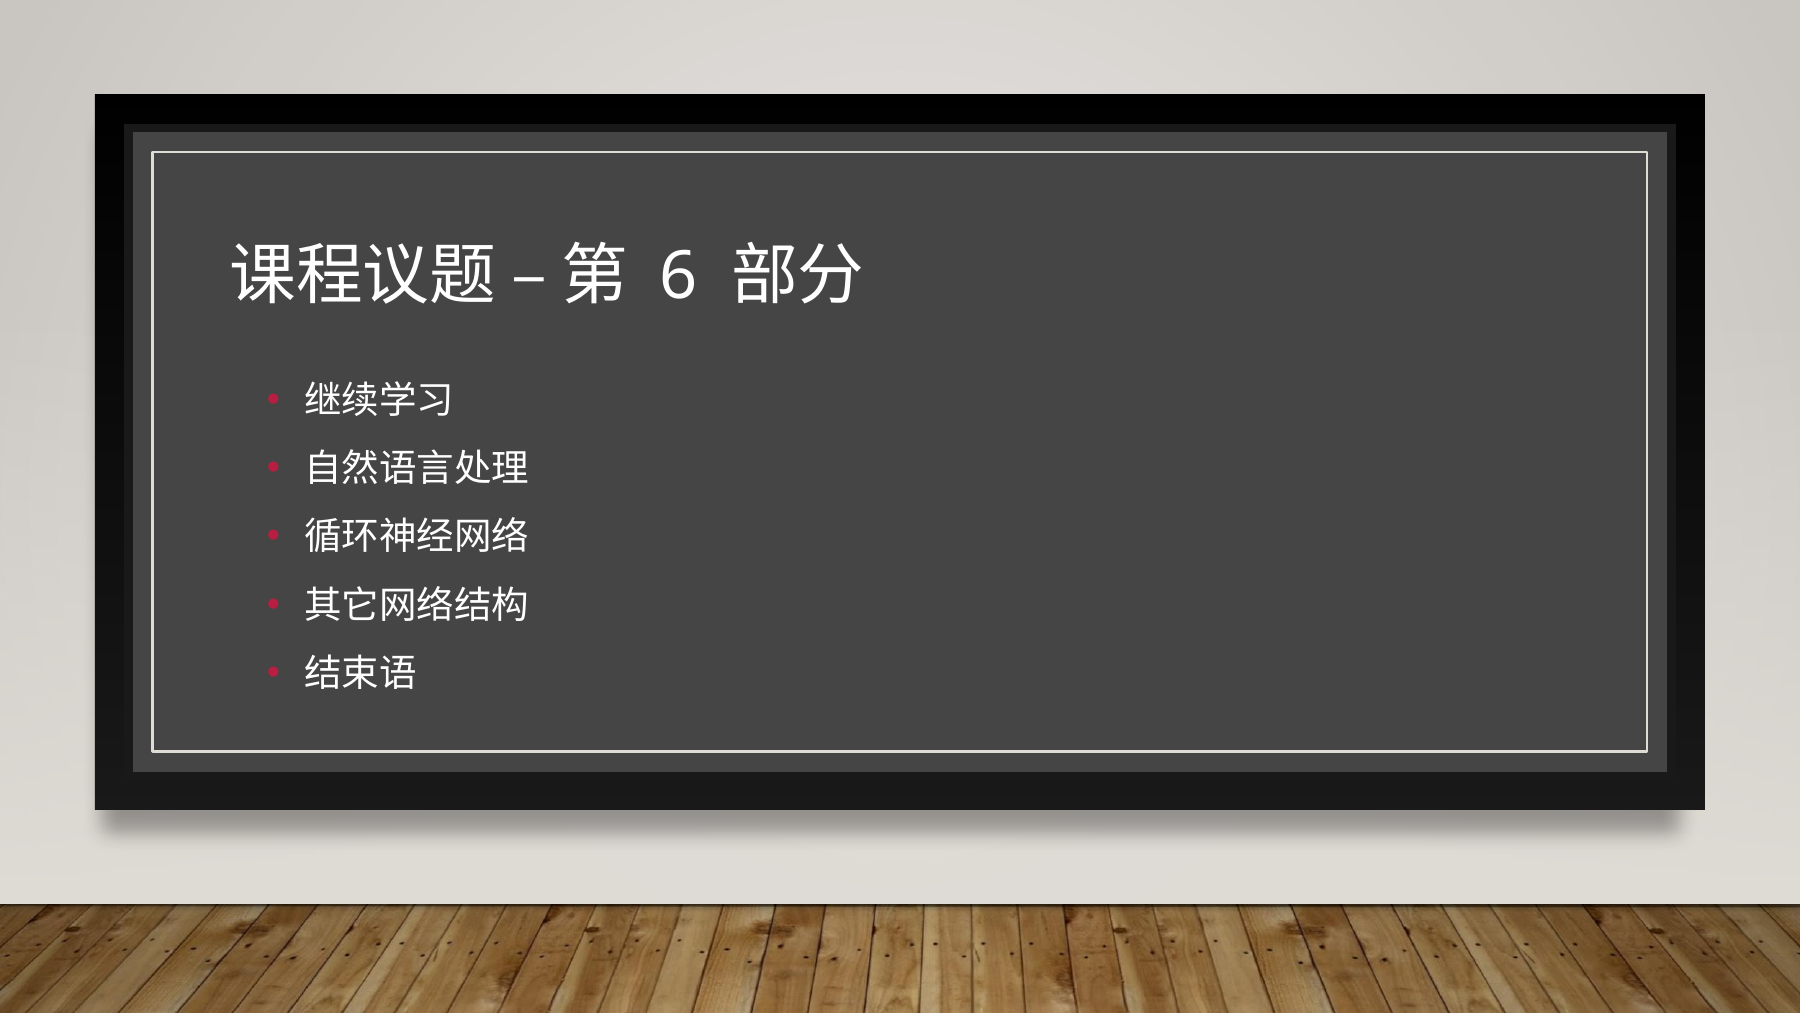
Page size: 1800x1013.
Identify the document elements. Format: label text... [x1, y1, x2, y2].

picture [0, 904, 1800, 1013]
text_box [0, 298, 1800, 902]
text_box [0, 0, 1800, 298]
title 课程议题 – 第 6 部分 [214, 278, 1603, 352]
text_box [128, 127, 1672, 776]
list 继续学习 自然语言处理 循环神经网络 其它网络结构 结束语 [214, 363, 1603, 719]
text_box [94, 94, 1705, 810]
text_box [152, 152, 1648, 752]
title 课程议题 – 第 6 部分 [214, 203, 1603, 272]
